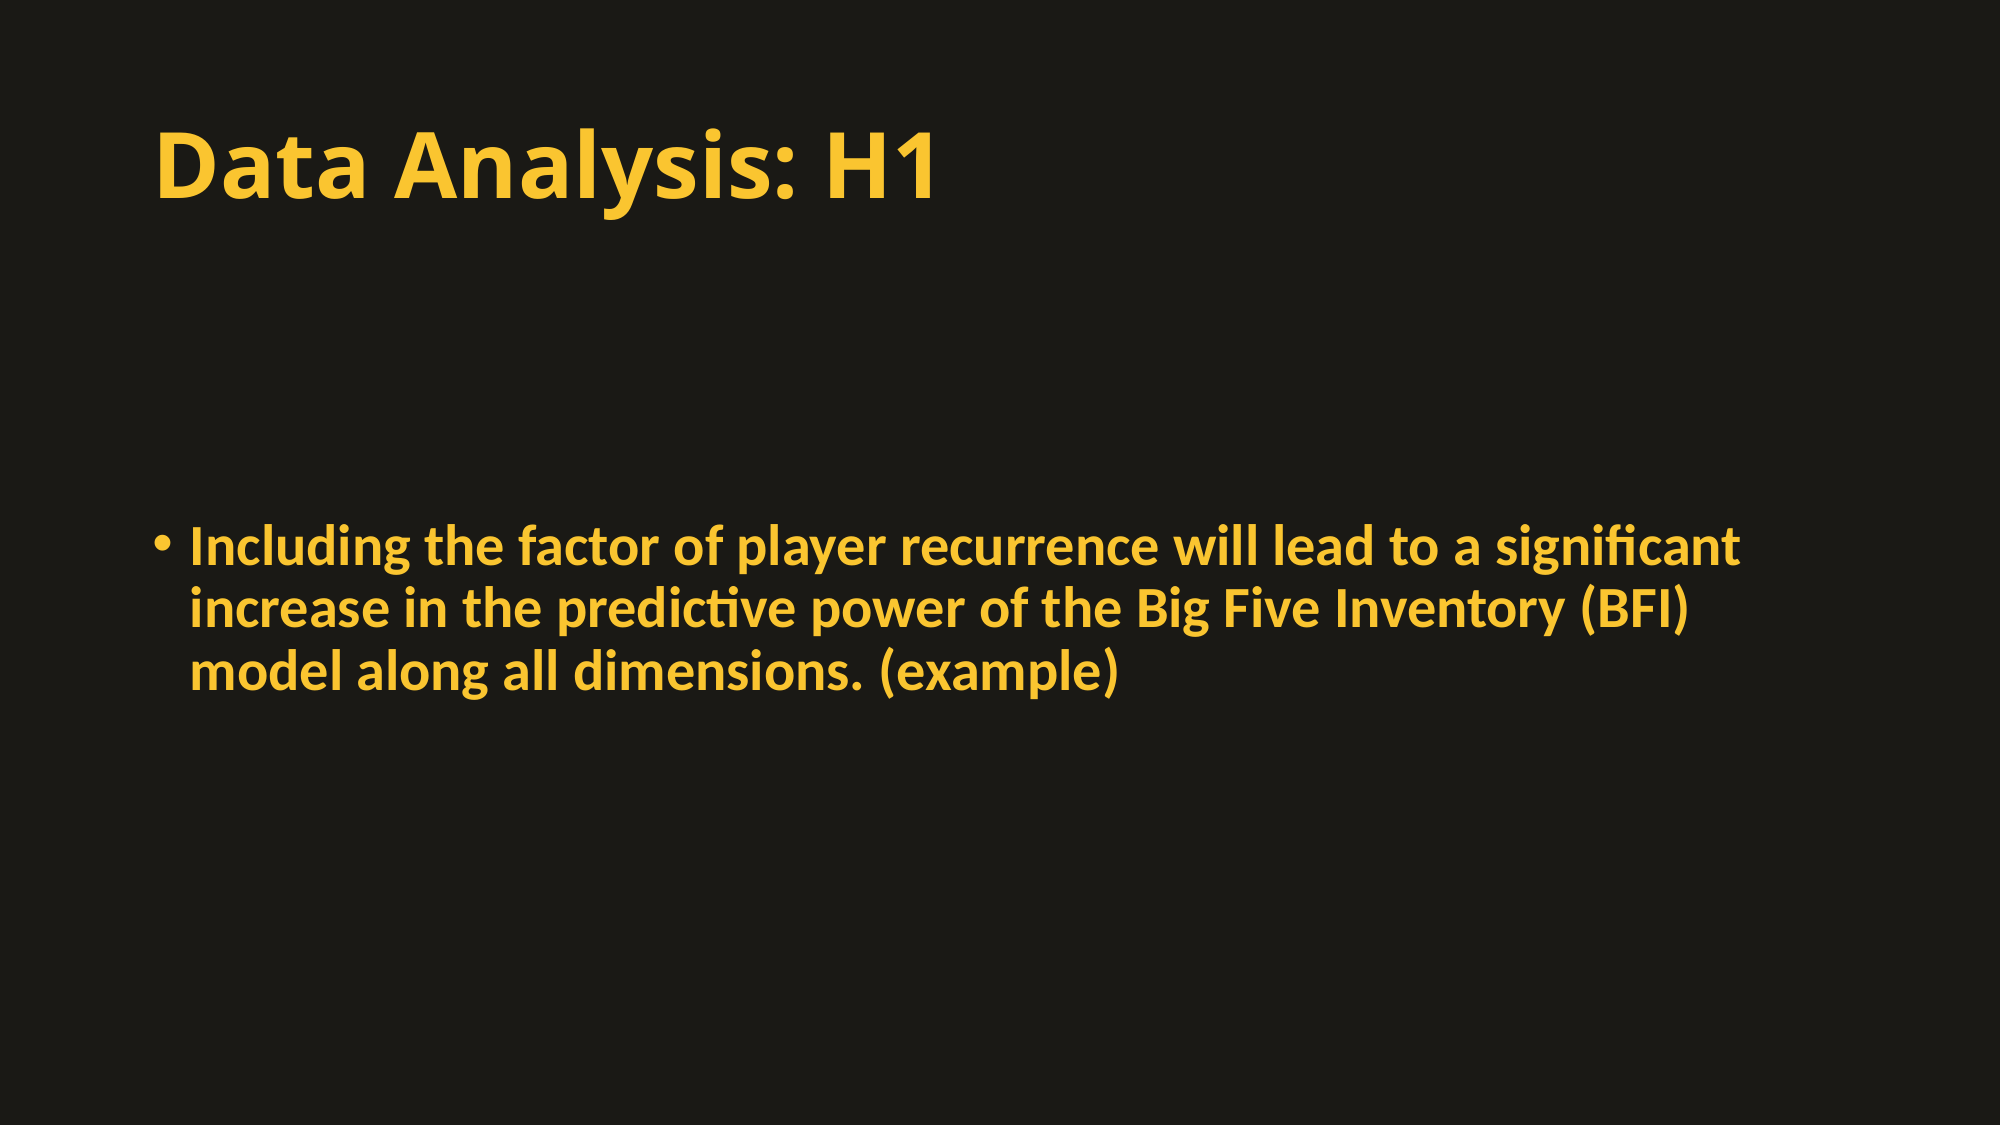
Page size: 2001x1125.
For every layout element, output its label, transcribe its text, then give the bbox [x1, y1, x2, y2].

title Data Analysis: H1 [137, 59, 1863, 278]
list Including the factor of player recurrence will lead to a significant increase in the predictive power of the Big Five Inventory (BFI) model along all dimensions. (example) [137, 507, 1863, 735]
